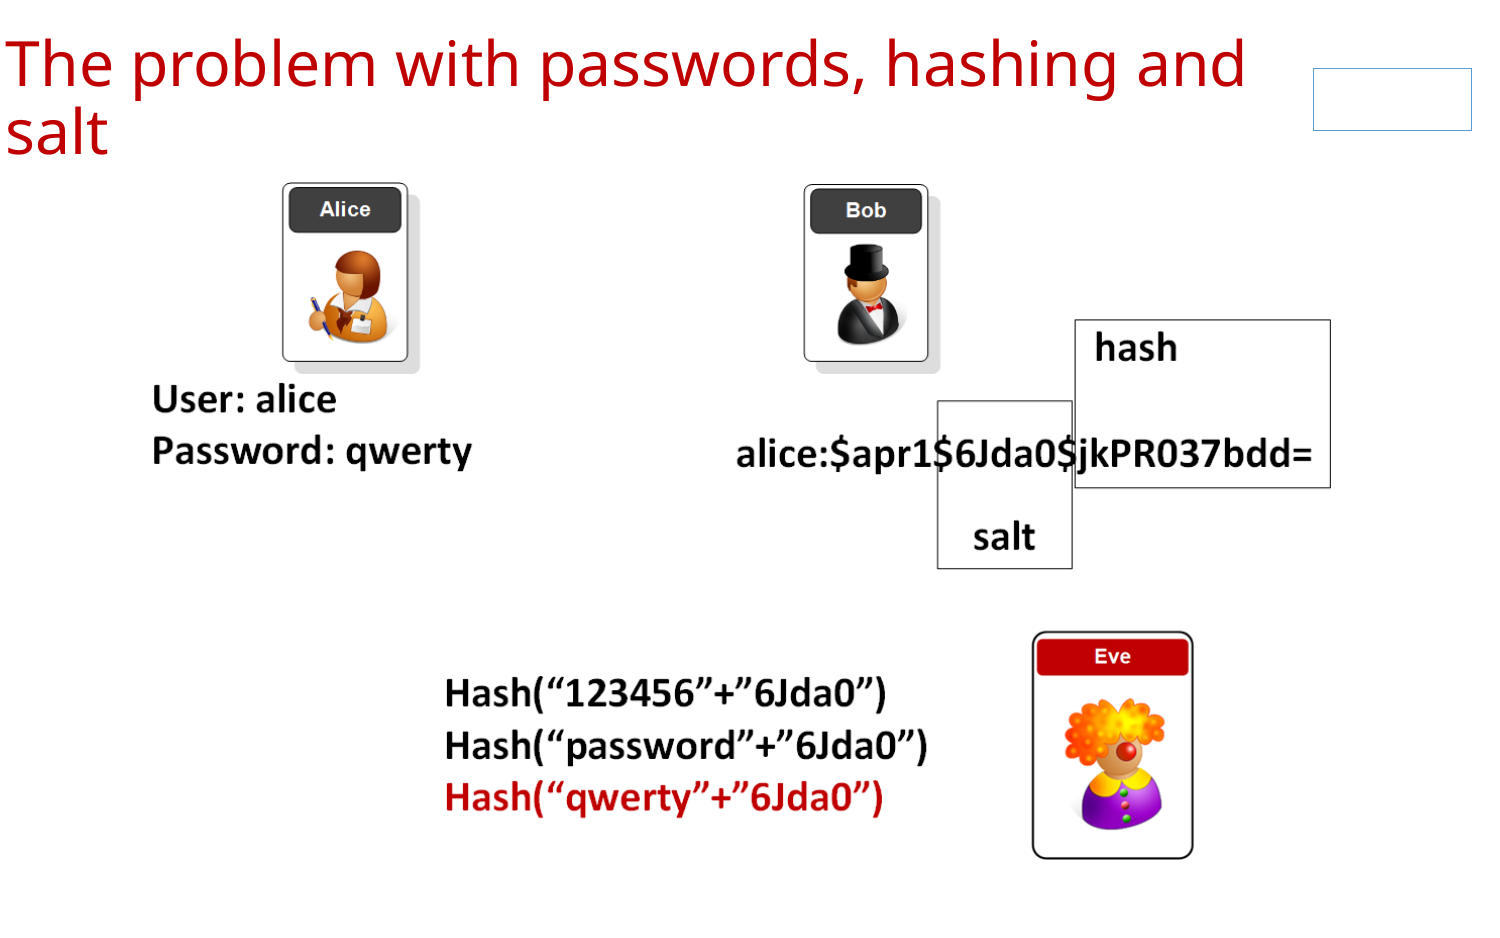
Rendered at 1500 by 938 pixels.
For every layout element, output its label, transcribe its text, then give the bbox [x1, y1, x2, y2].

picture [129, 182, 1335, 861]
text_box [1313, 68, 1472, 131]
title The problem with passwords, hashing and salt [0, 46, 1295, 154]
